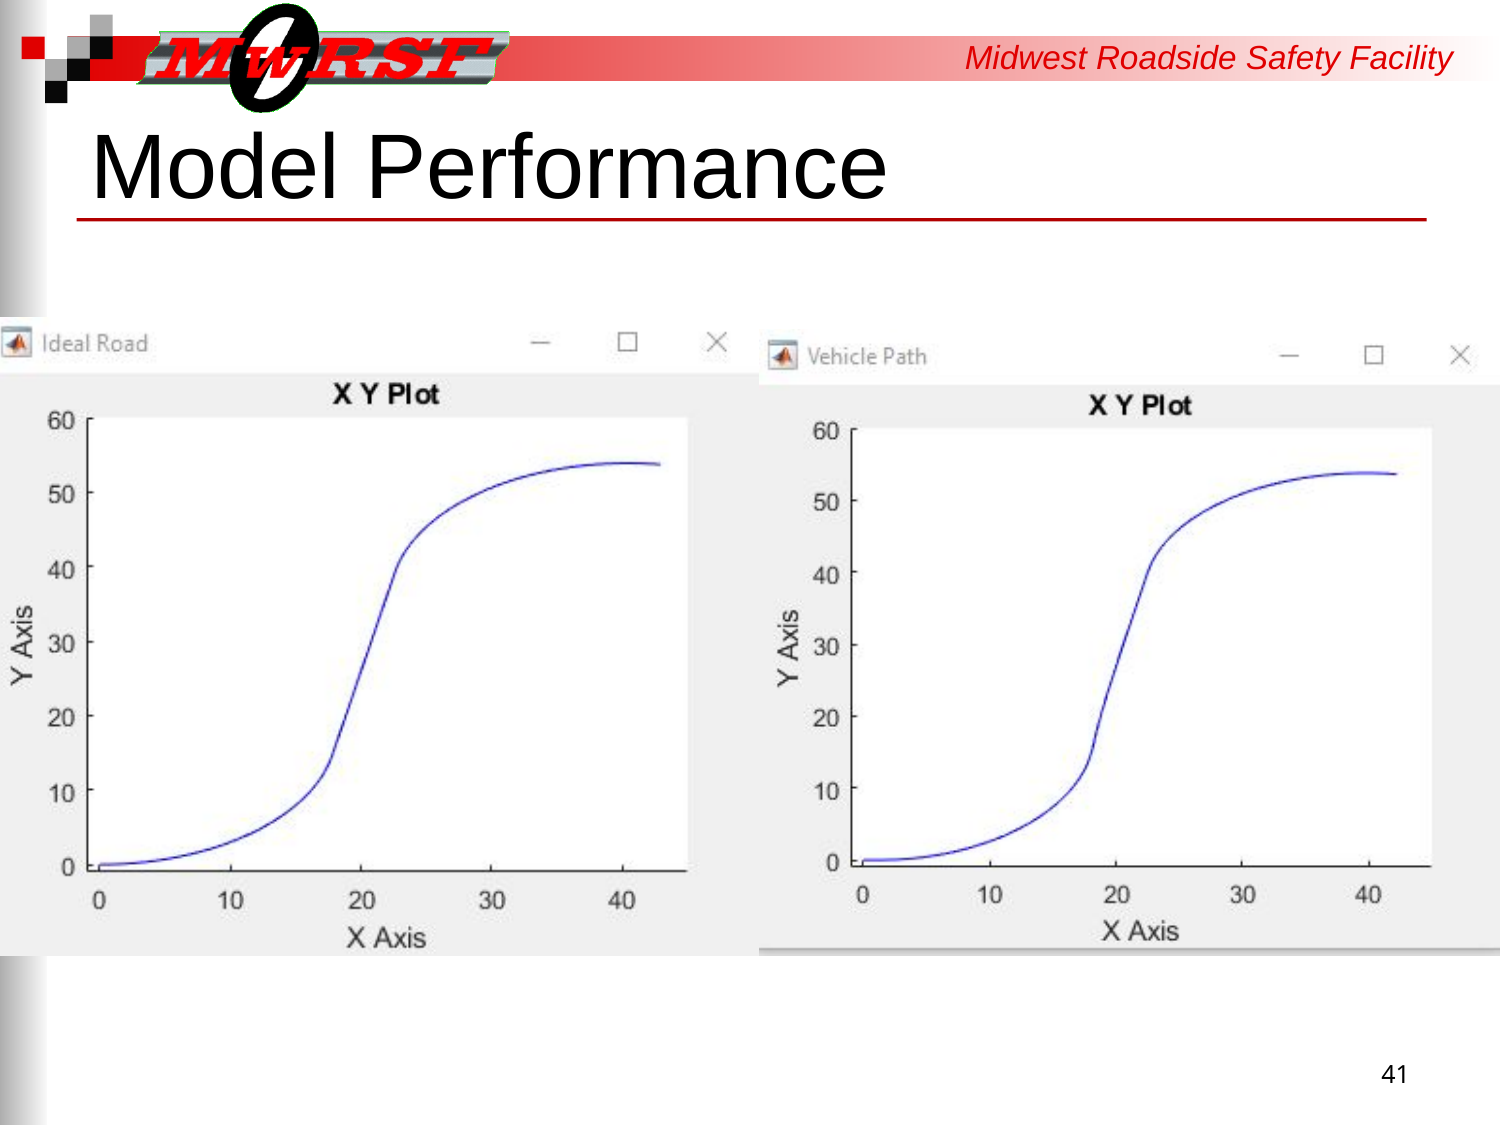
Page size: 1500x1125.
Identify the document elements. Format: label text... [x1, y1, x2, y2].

picture [0, 317, 1500, 956]
title Model Performance [75, 94, 1425, 230]
slide_number 41 [1074, 1024, 1426, 1101]
picture [135, 2, 510, 94]
